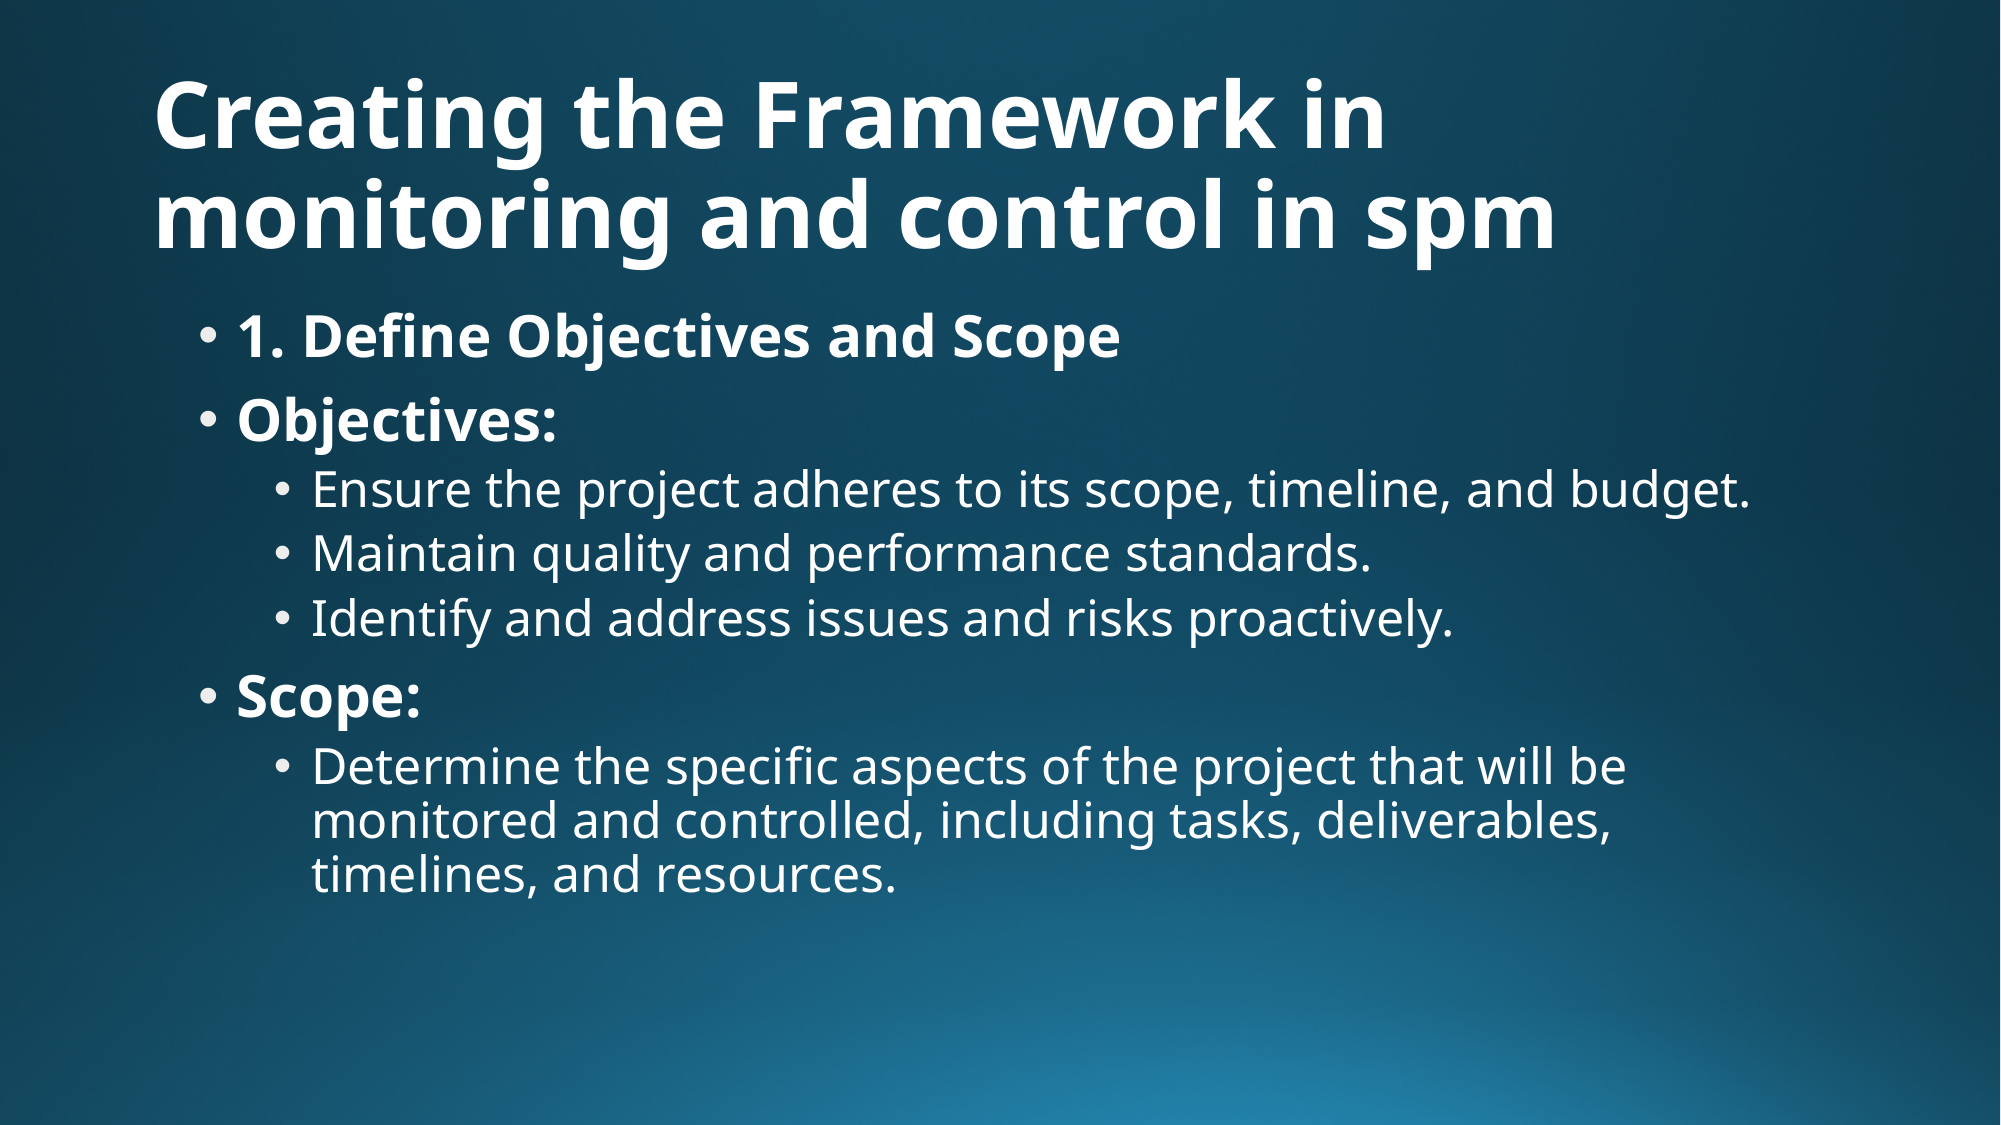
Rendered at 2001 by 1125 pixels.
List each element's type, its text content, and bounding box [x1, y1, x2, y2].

picture [0, 0, 2001, 1125]
list 1. Define Objectives and Scope Objectives: Ensure the project adheres to its scope, timeline, and budget. Maintain quality and performance standards. Identify and address issues and risks proactively. Scope: Determine the specific aspects of the project that will be monitored and controlled, including tasks, deliverables, timelines, and resources. [183, 299, 1863, 1014]
title Creating the Framework in monitoring and control in spm [137, 59, 1863, 278]
